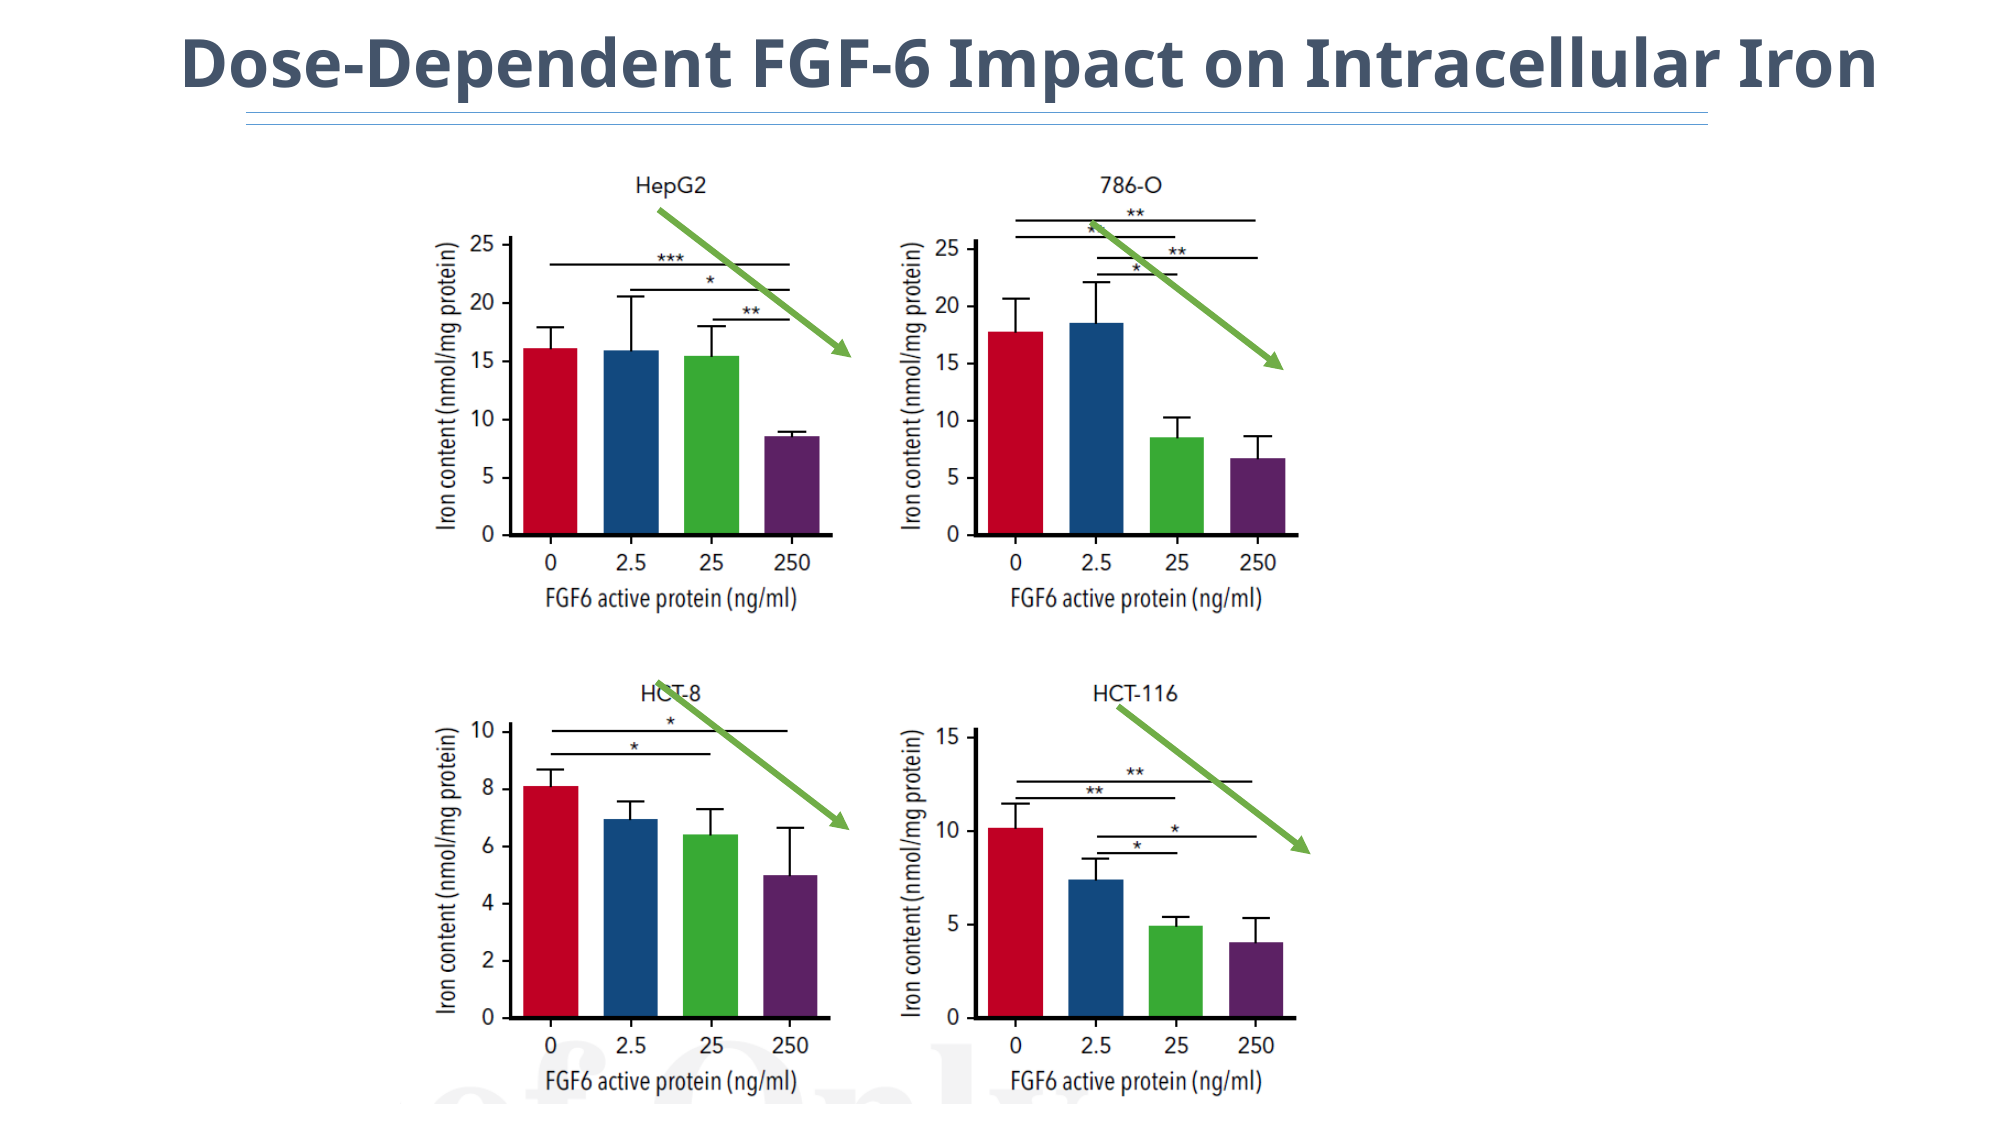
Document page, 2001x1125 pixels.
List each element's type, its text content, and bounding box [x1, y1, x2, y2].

title Dose-Dependent FGF-6 Impact on Intracellular Iron [164, 0, 1940, 138]
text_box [325, 137, 1311, 1104]
